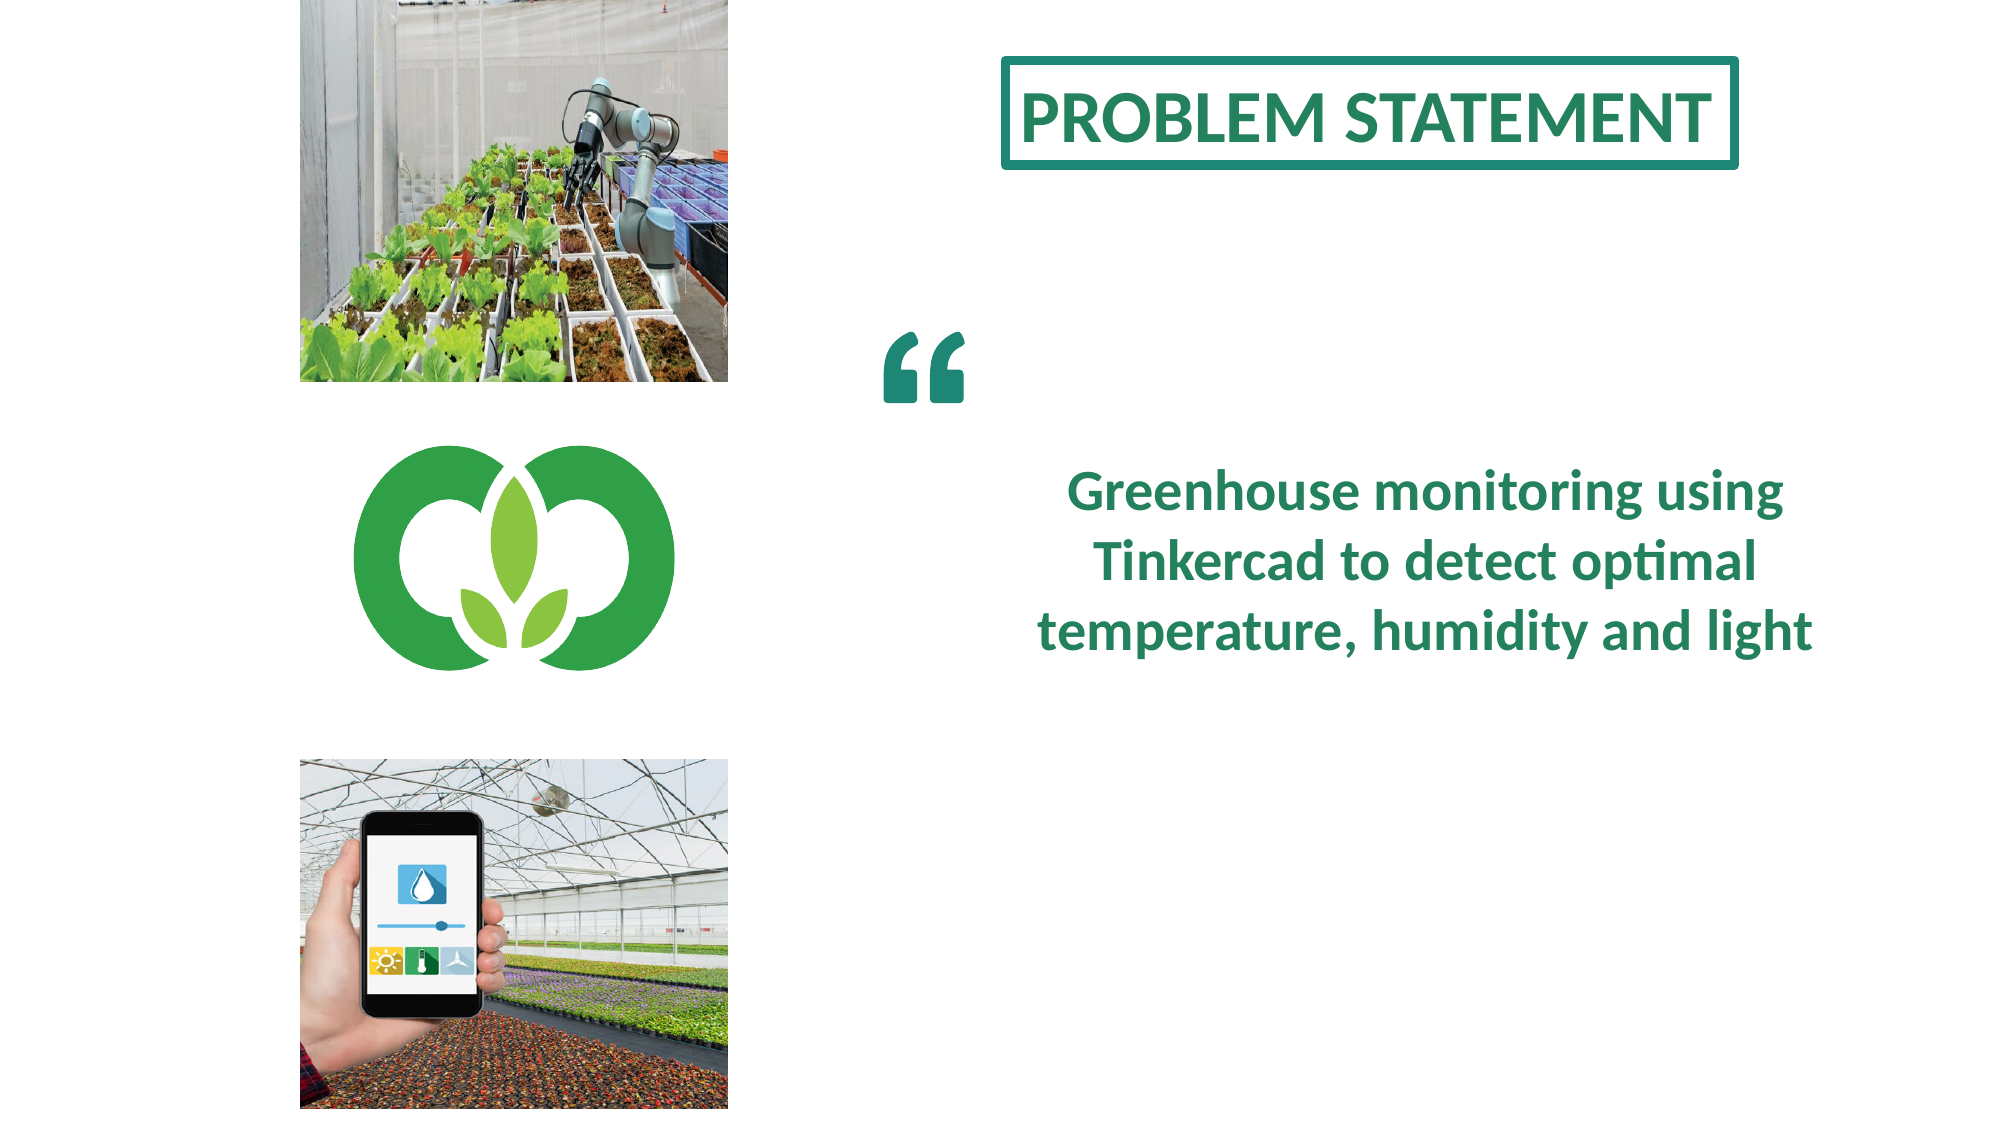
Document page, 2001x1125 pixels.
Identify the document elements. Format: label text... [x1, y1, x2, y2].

picture [300, 0, 728, 1109]
text_box Greenhouse monitoring using Tinkercad to detect optimal temperature, humidity and light [985, 444, 1866, 670]
text_box [929, 331, 965, 404]
text_box PROBLEM STATEMENT [1005, 60, 1735, 166]
text_box [883, 331, 919, 404]
